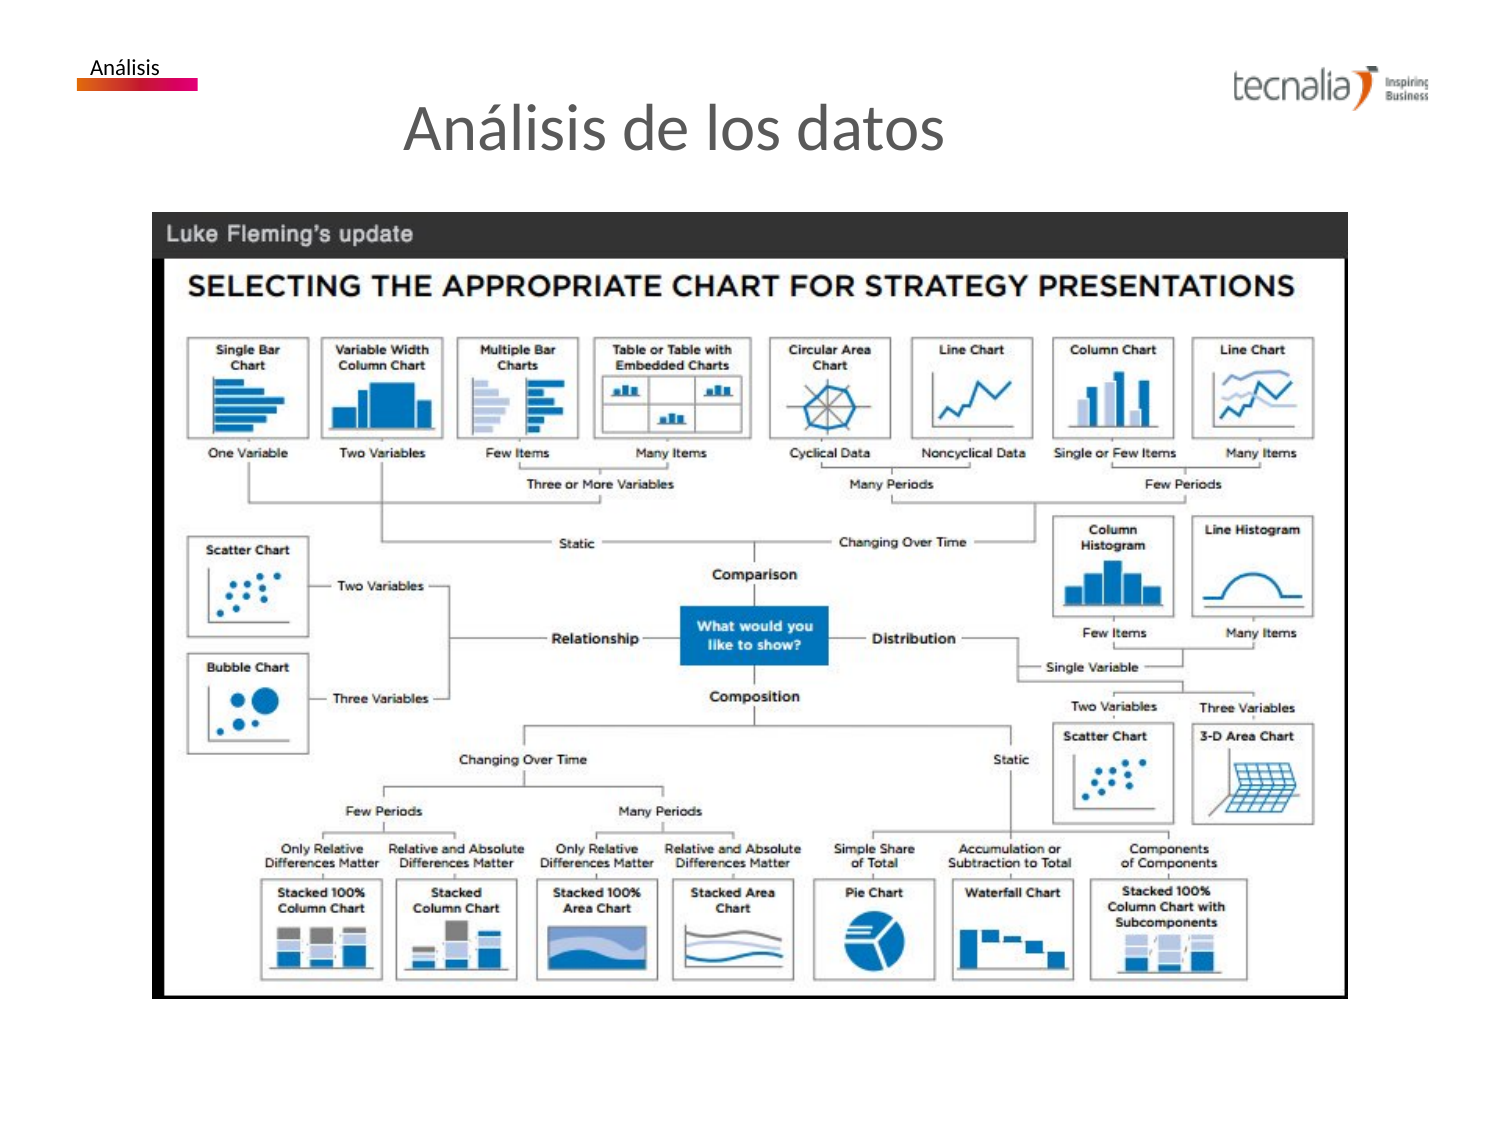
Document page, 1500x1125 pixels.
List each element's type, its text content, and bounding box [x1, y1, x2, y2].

picture [152, 212, 1348, 999]
title Análisis de los datos [0, 76, 1350, 264]
text_box Análisis [75, 45, 426, 90]
